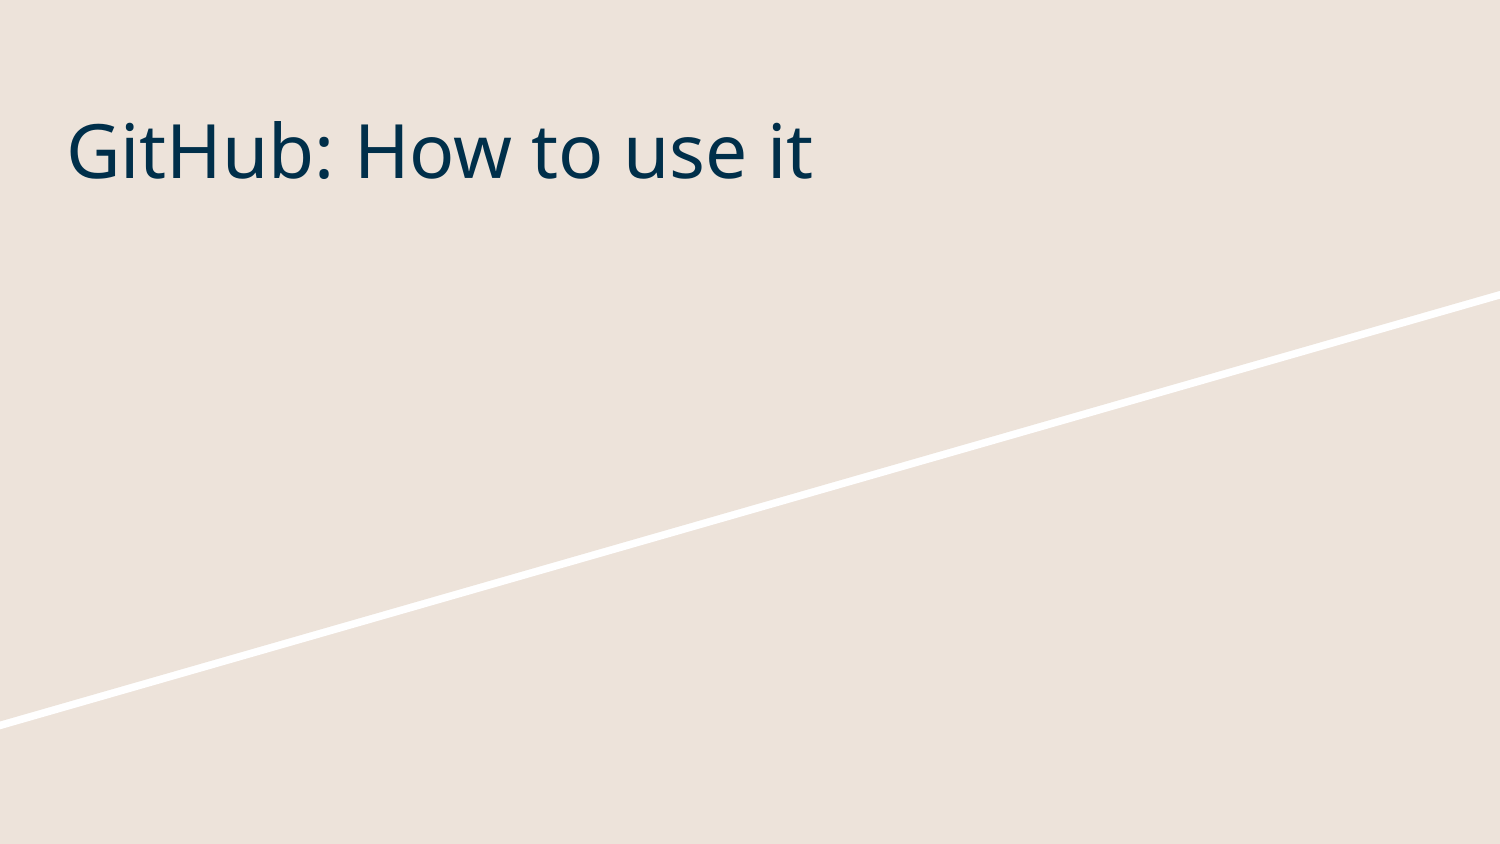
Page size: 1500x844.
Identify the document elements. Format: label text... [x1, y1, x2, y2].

title GitHub: How to use it [51, 88, 1449, 299]
